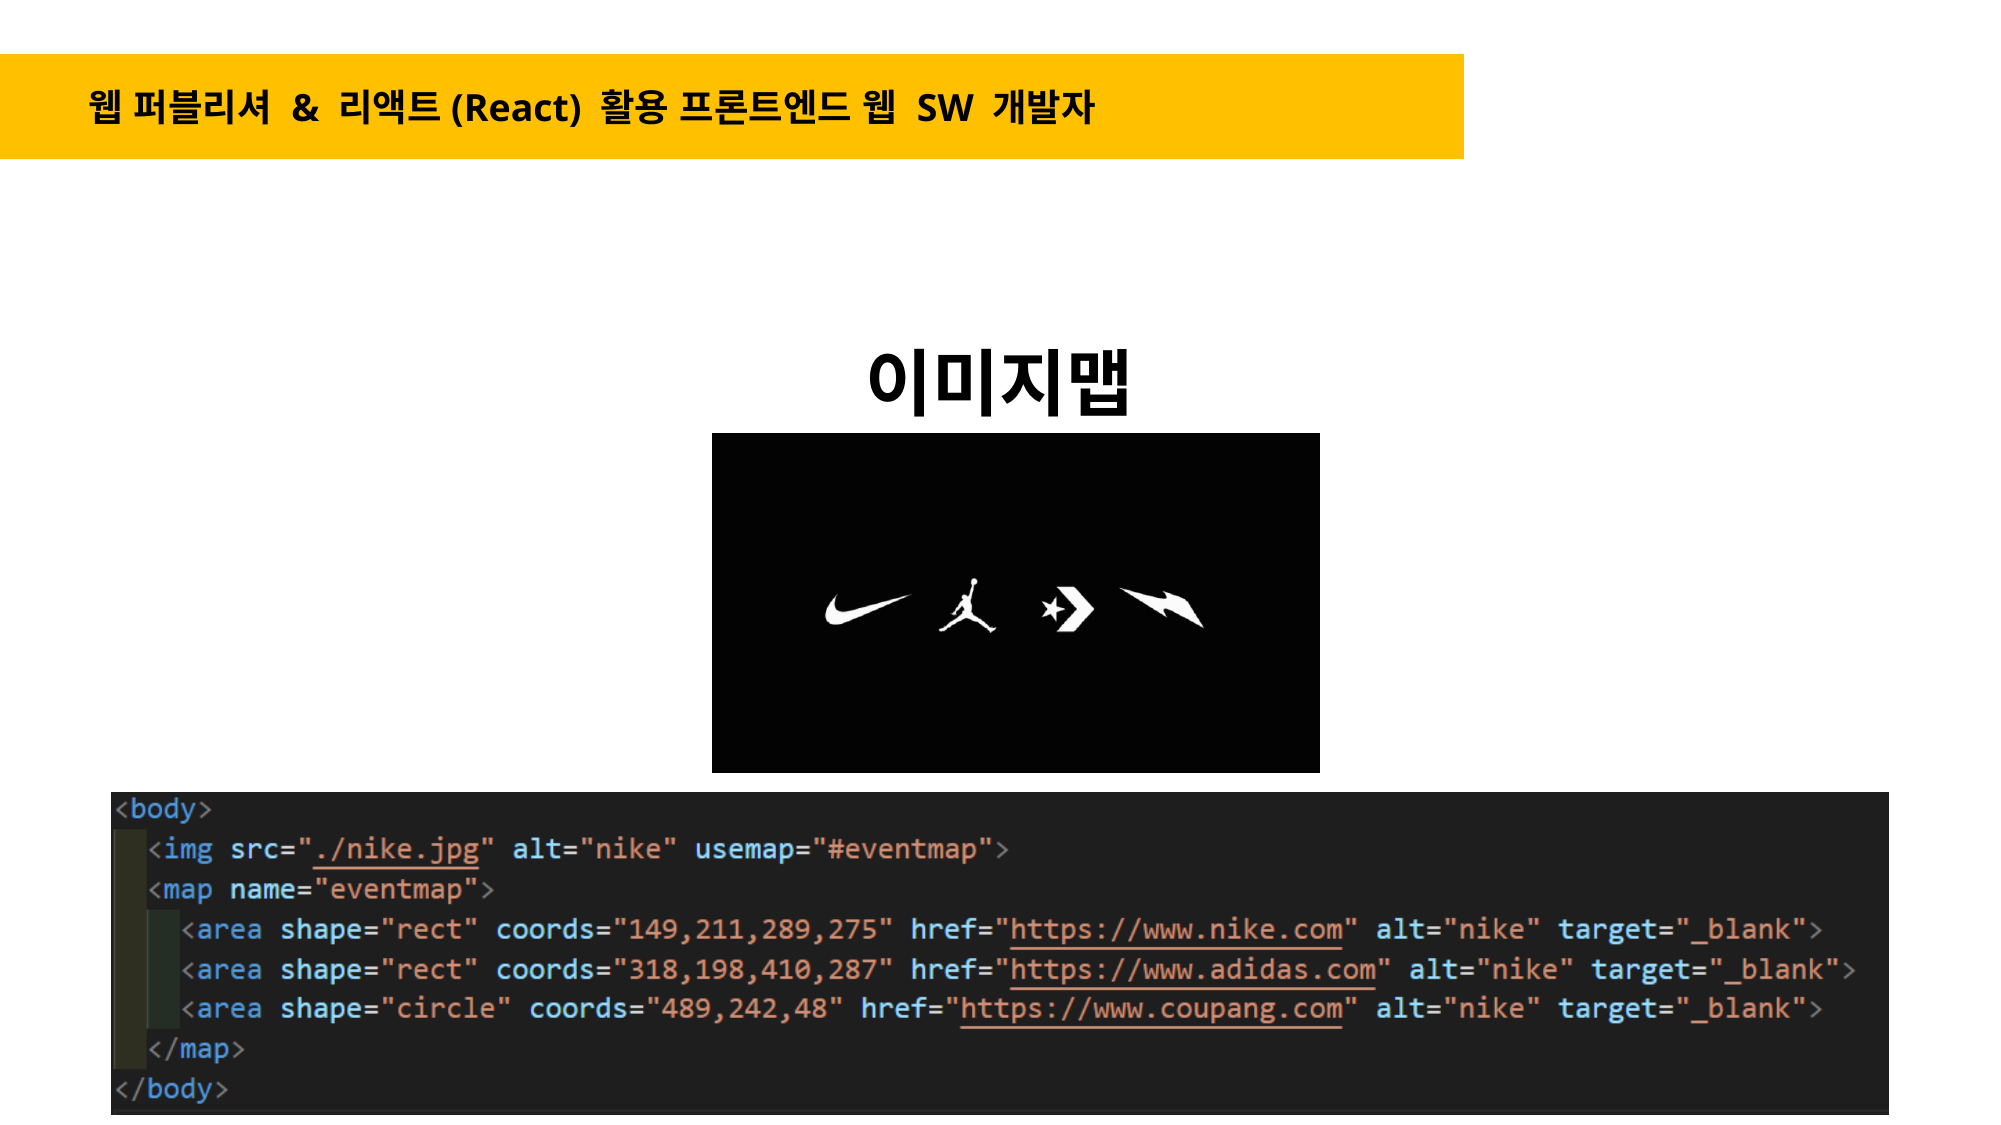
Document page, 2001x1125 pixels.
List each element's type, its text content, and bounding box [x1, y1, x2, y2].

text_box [0, 53, 1464, 160]
picture [712, 433, 1320, 773]
text_box 이미지맵 [428, 330, 1572, 433]
picture [110, 792, 1889, 1115]
